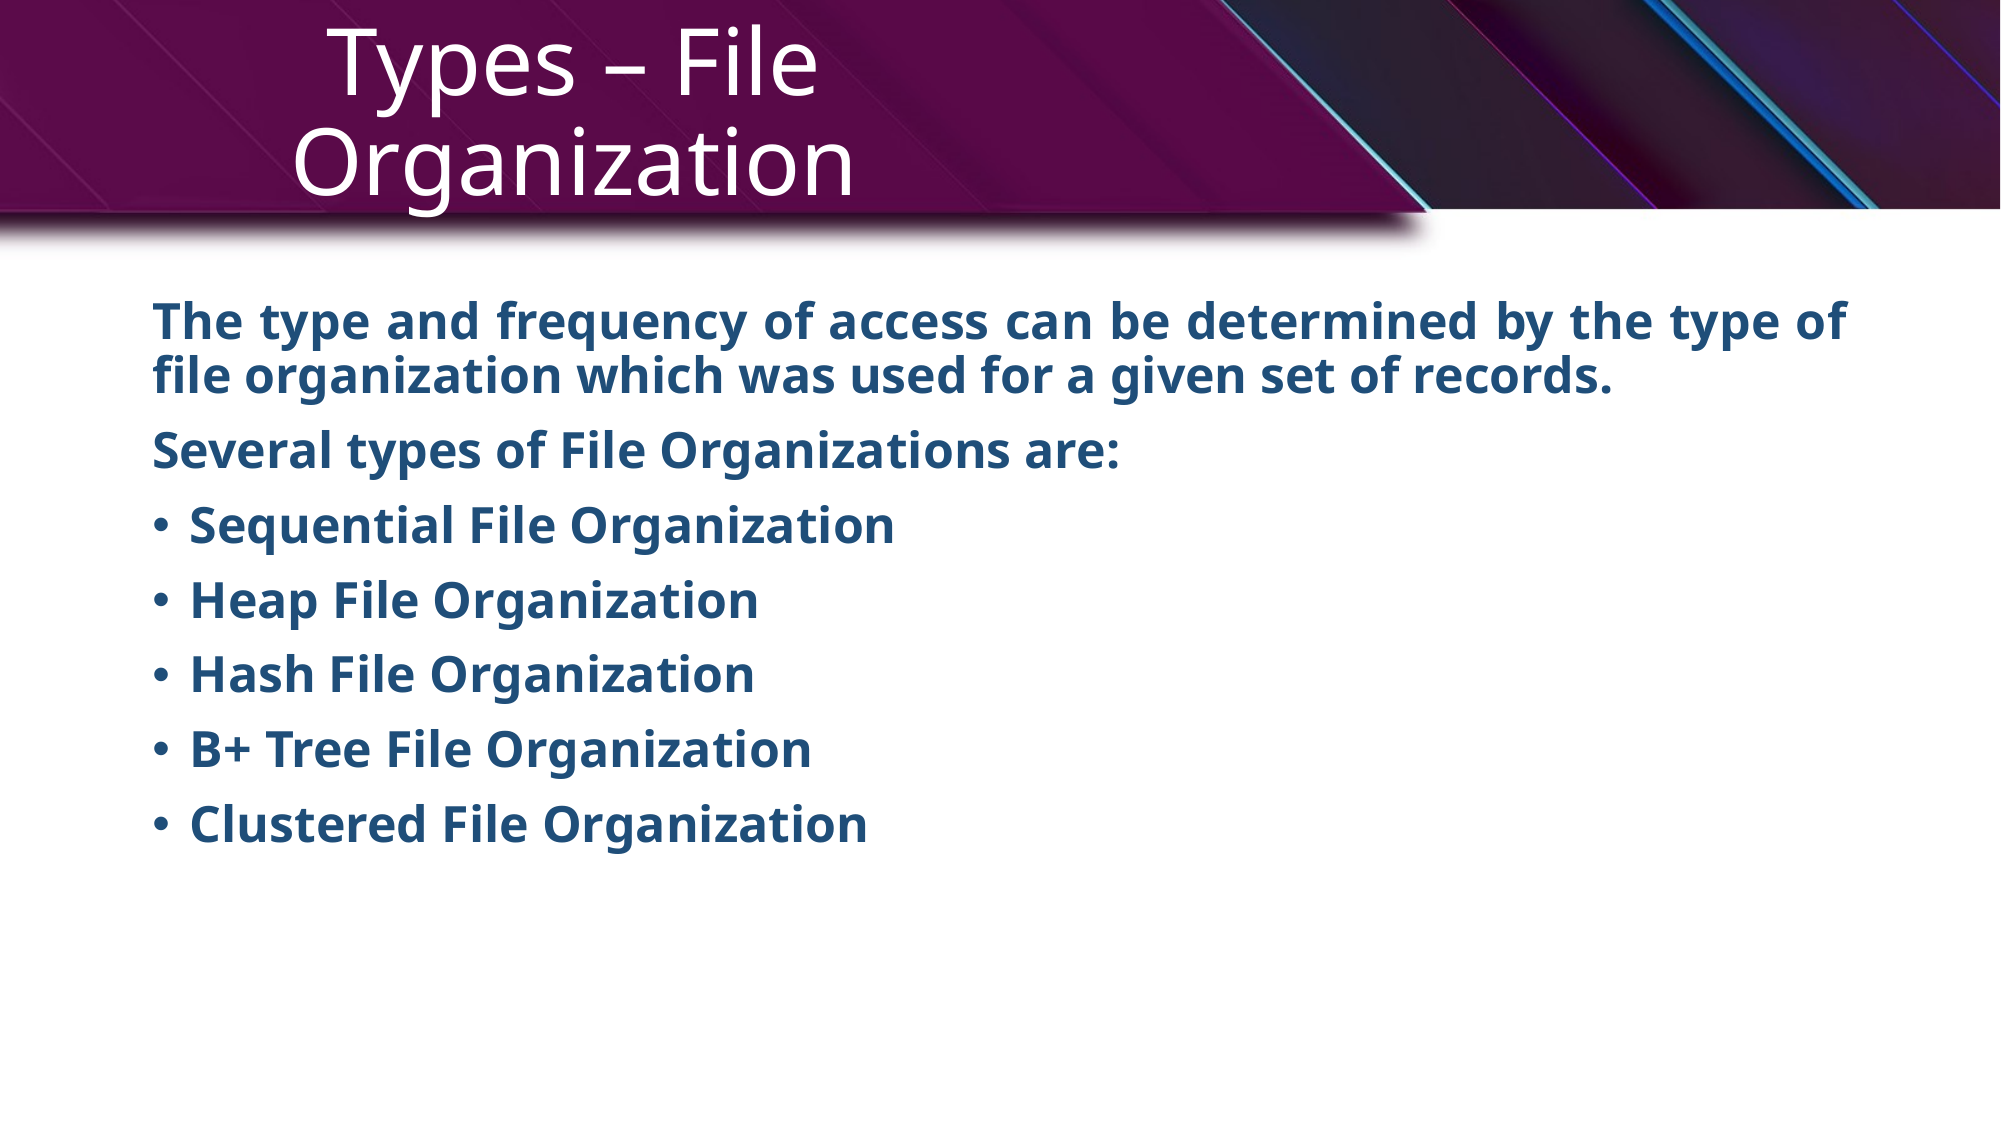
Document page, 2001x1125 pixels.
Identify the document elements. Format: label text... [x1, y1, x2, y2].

picture [0, 0, 2001, 1125]
list The type and frequency of access can be determined by the type of file organization which was used for a given set of records. Several types of File Organizations are: Sequential File Organization Heap File Organization Hash File Organization B+ Tree File Organization Clustered File Organization [137, 289, 1863, 1034]
title Types – File Organization [79, 6, 1070, 225]
